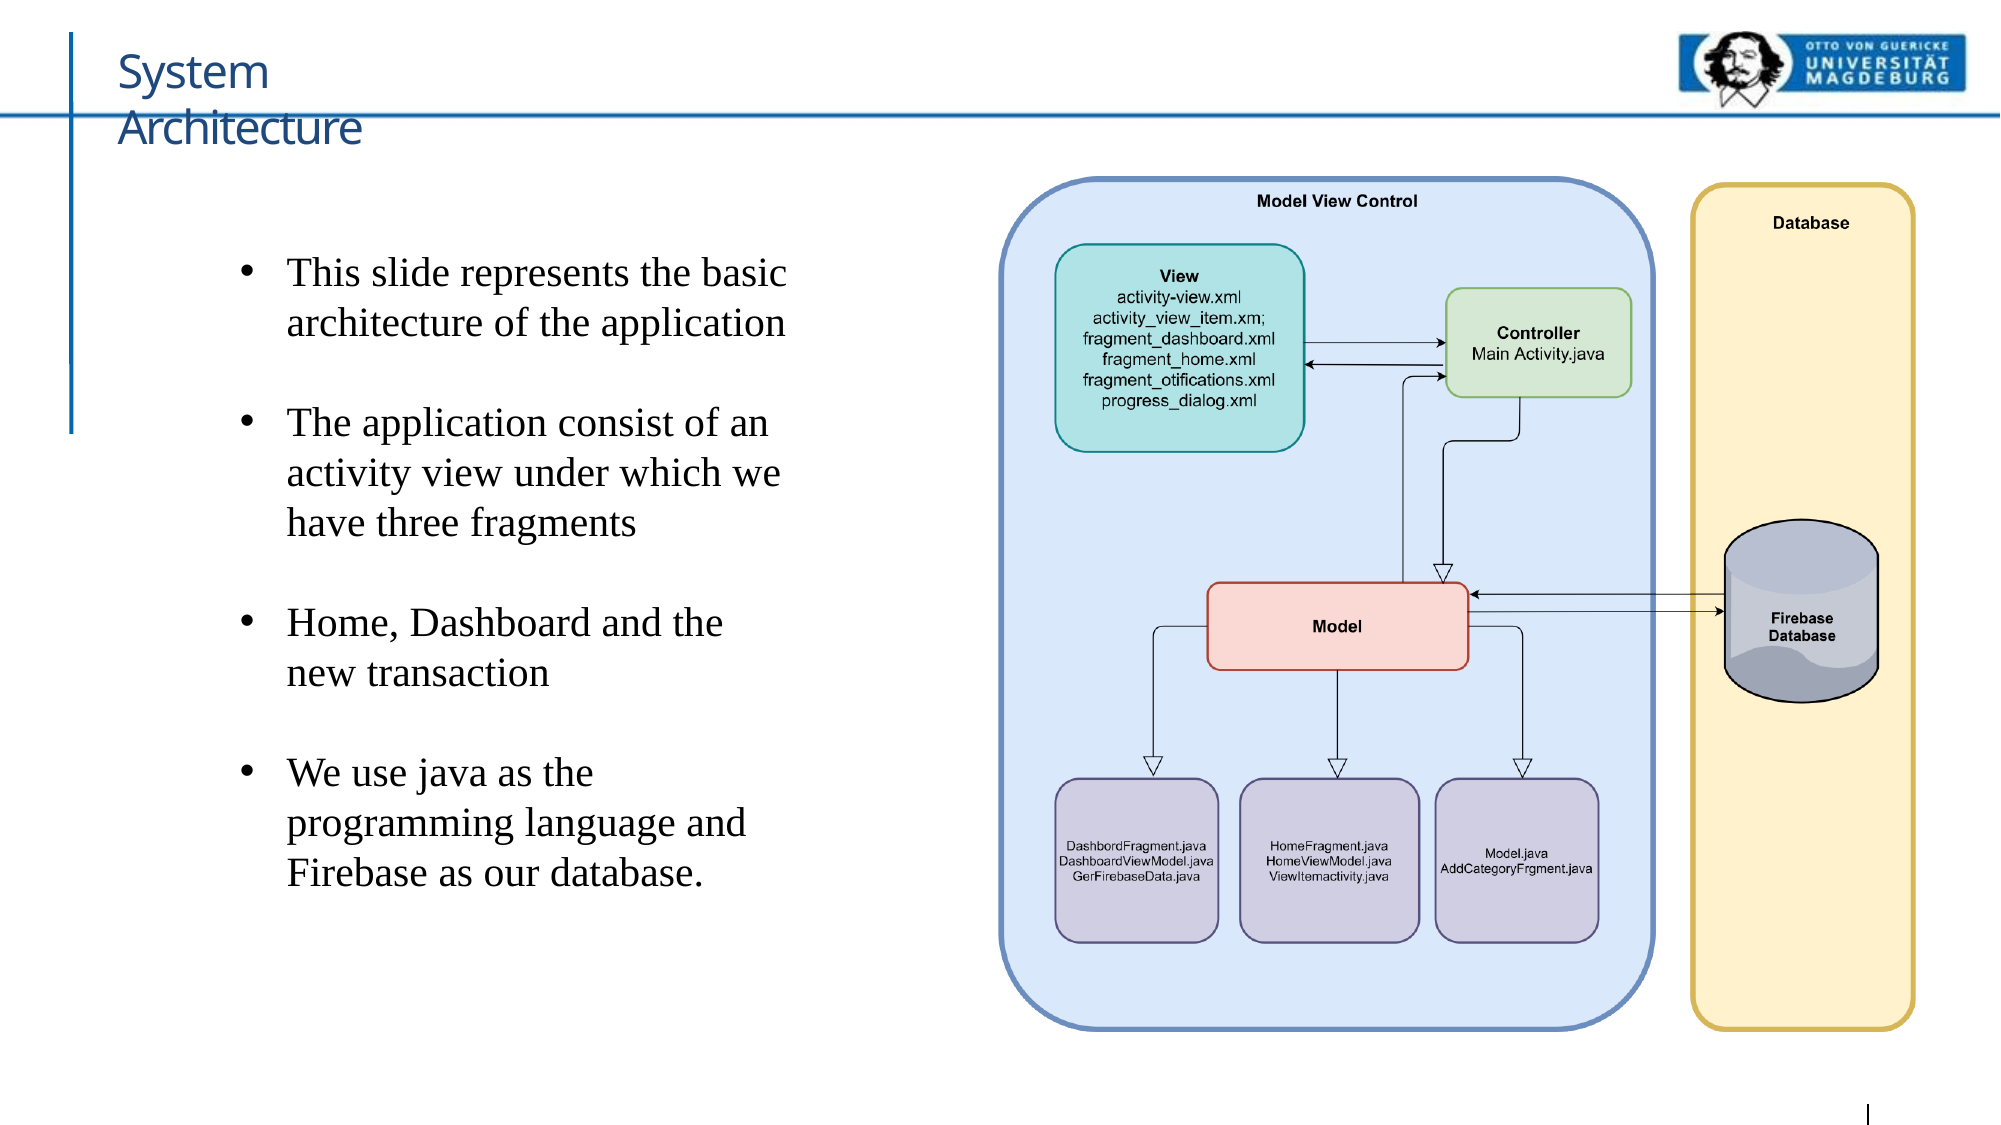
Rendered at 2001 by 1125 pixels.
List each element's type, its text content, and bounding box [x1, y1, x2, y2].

picture [512, 31, 2000, 125]
text_box This slide represents the basic architecture of the application The application consist of an activity view under which we have three fragments Home, Dashboard and the new transaction We use java as the programming language and Firebase as our database. [224, 237, 813, 948]
text_box [998, 176, 1916, 1032]
picture [74, 109, 115, 125]
title System Architecture [115, 39, 512, 230]
picture [0, 109, 69, 125]
